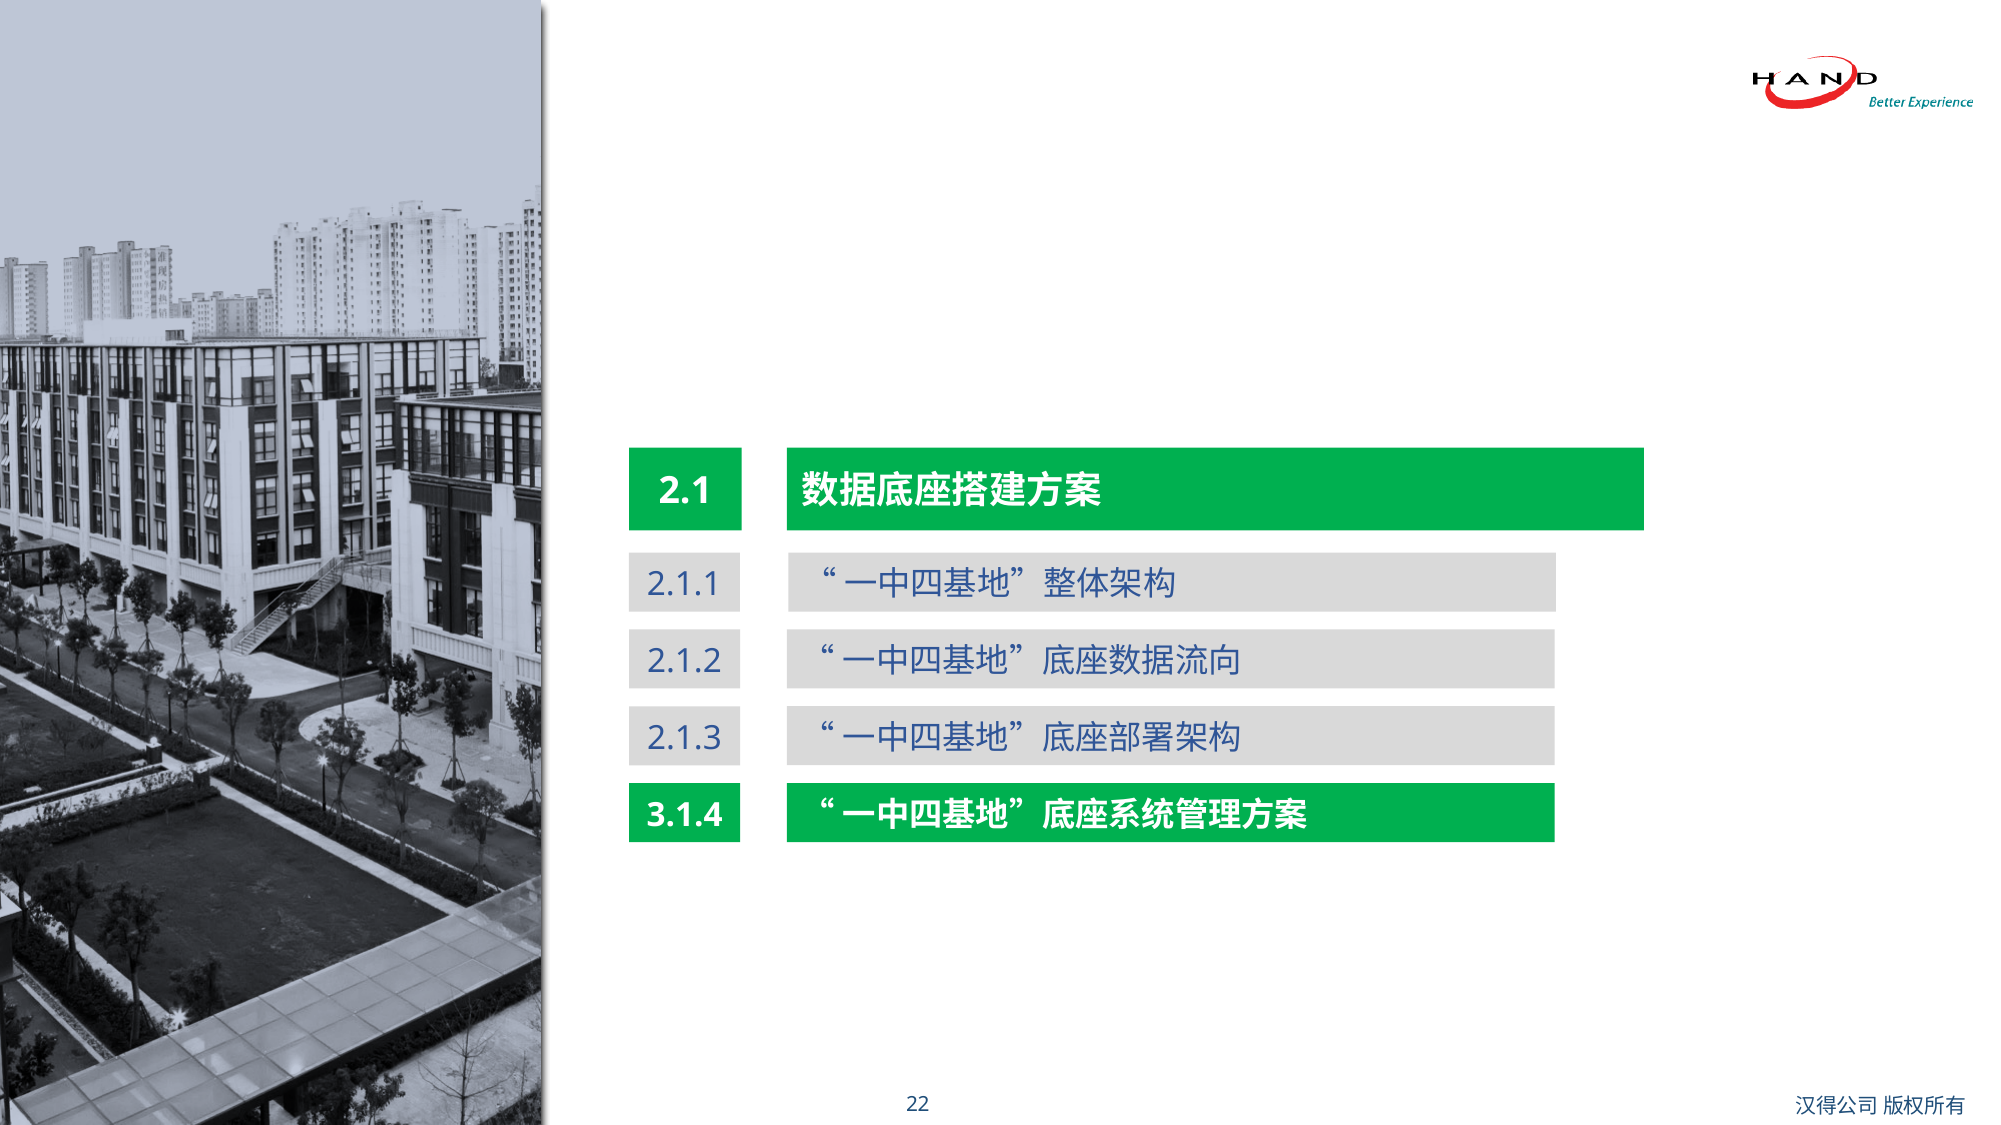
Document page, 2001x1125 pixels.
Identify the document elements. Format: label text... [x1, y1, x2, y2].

text_box 2.1.1 [628, 551, 741, 613]
text_box “一中四基地”整体架构 [787, 551, 1557, 613]
text_box 2.1.3 [628, 705, 741, 766]
text_box “一中四基地”底座数据流向 [786, 628, 1556, 689]
text_box 3.1.4 [628, 782, 741, 843]
text_box 2.1.2 [628, 628, 741, 689]
picture [0, 0, 541, 1125]
text_box 数据底座搭建方案 [786, 447, 1645, 531]
text_box “一中四基地”底座系统管理方案 [786, 782, 1556, 843]
picture [1753, 56, 1973, 109]
text_box 2.1 [628, 447, 743, 531]
text_box “一中四基地”底座部署架构 [786, 705, 1556, 766]
